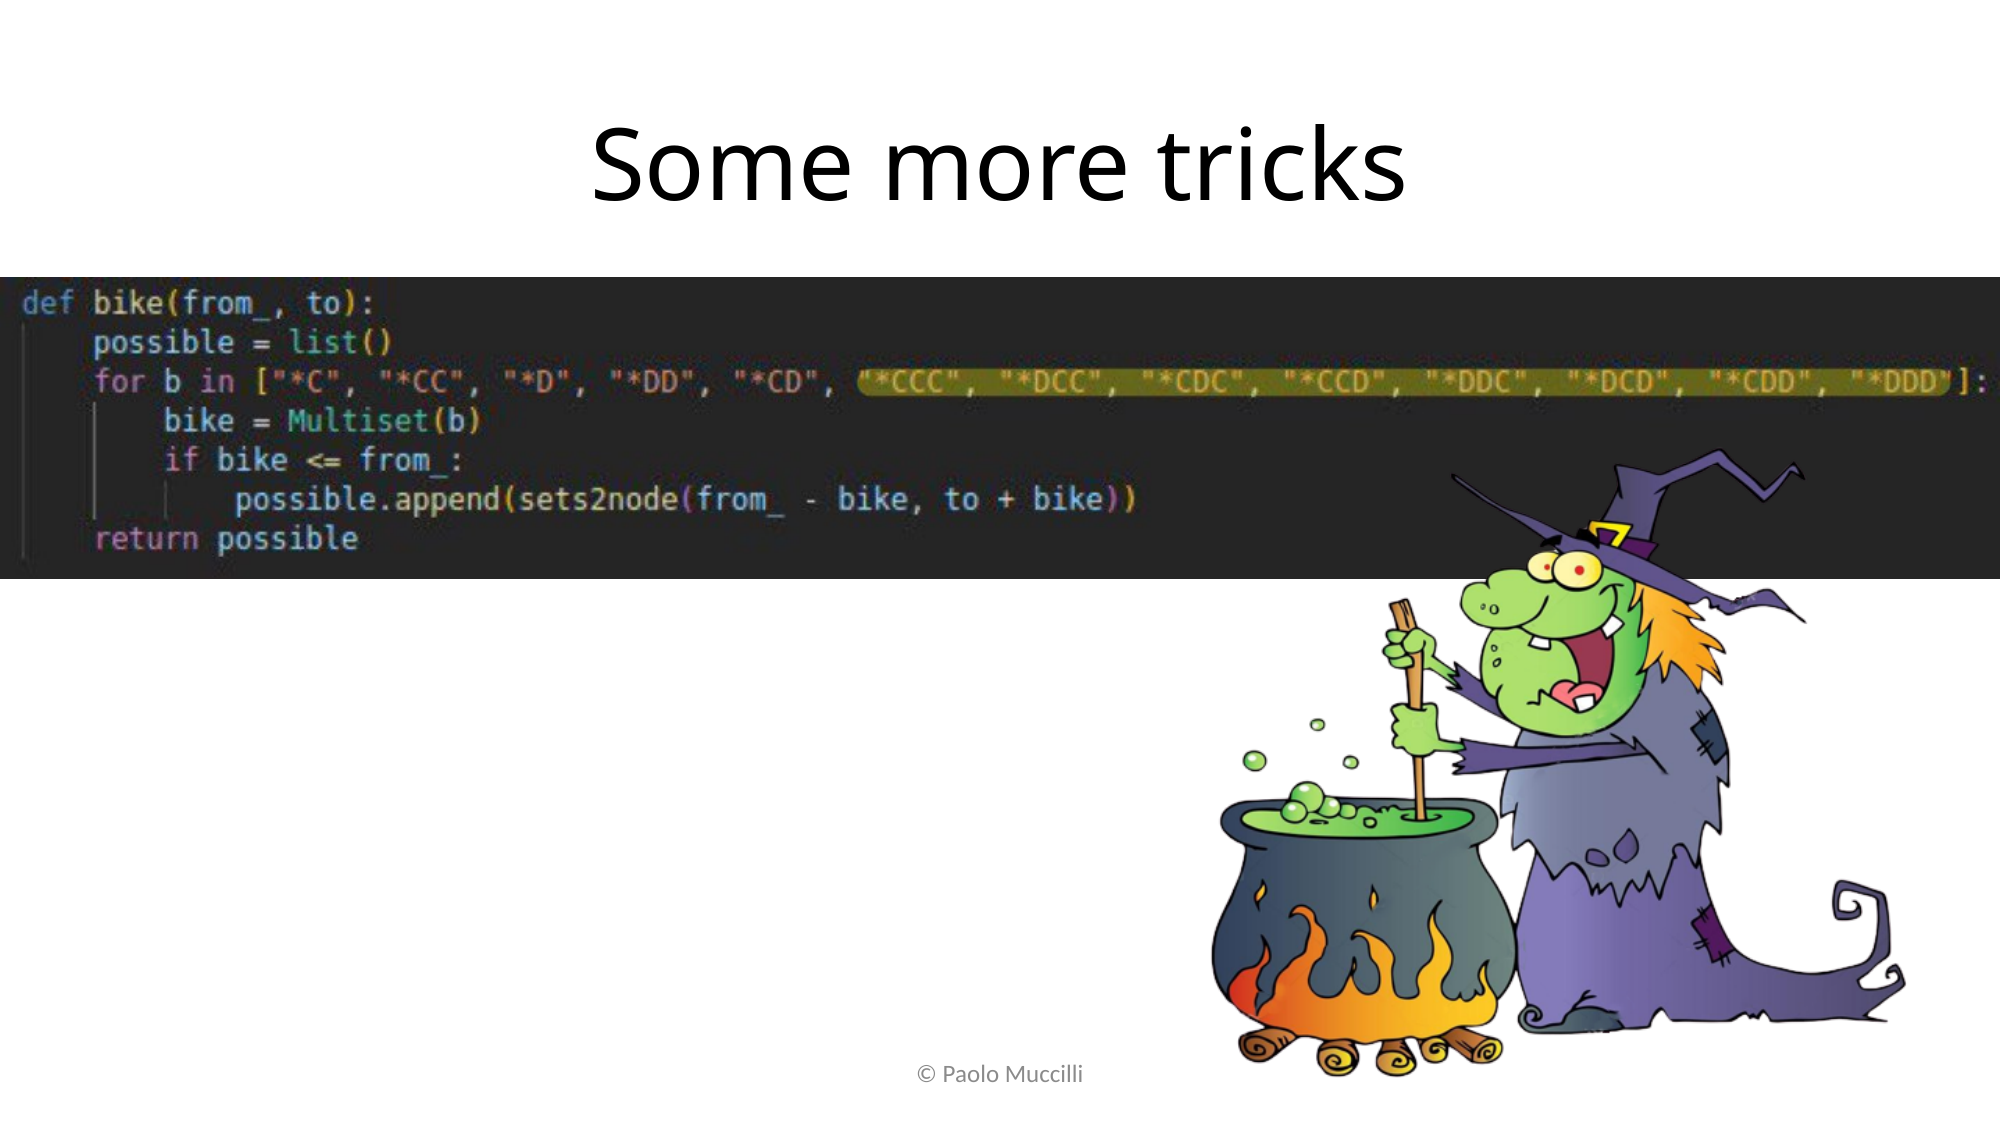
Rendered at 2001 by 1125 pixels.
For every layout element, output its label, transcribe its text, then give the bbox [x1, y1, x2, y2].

title Some more tricks [137, 59, 1863, 277]
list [0, 277, 2000, 579]
picture [1194, 432, 1924, 1093]
footer © Paolo Muccilli [662, 1042, 1338, 1103]
